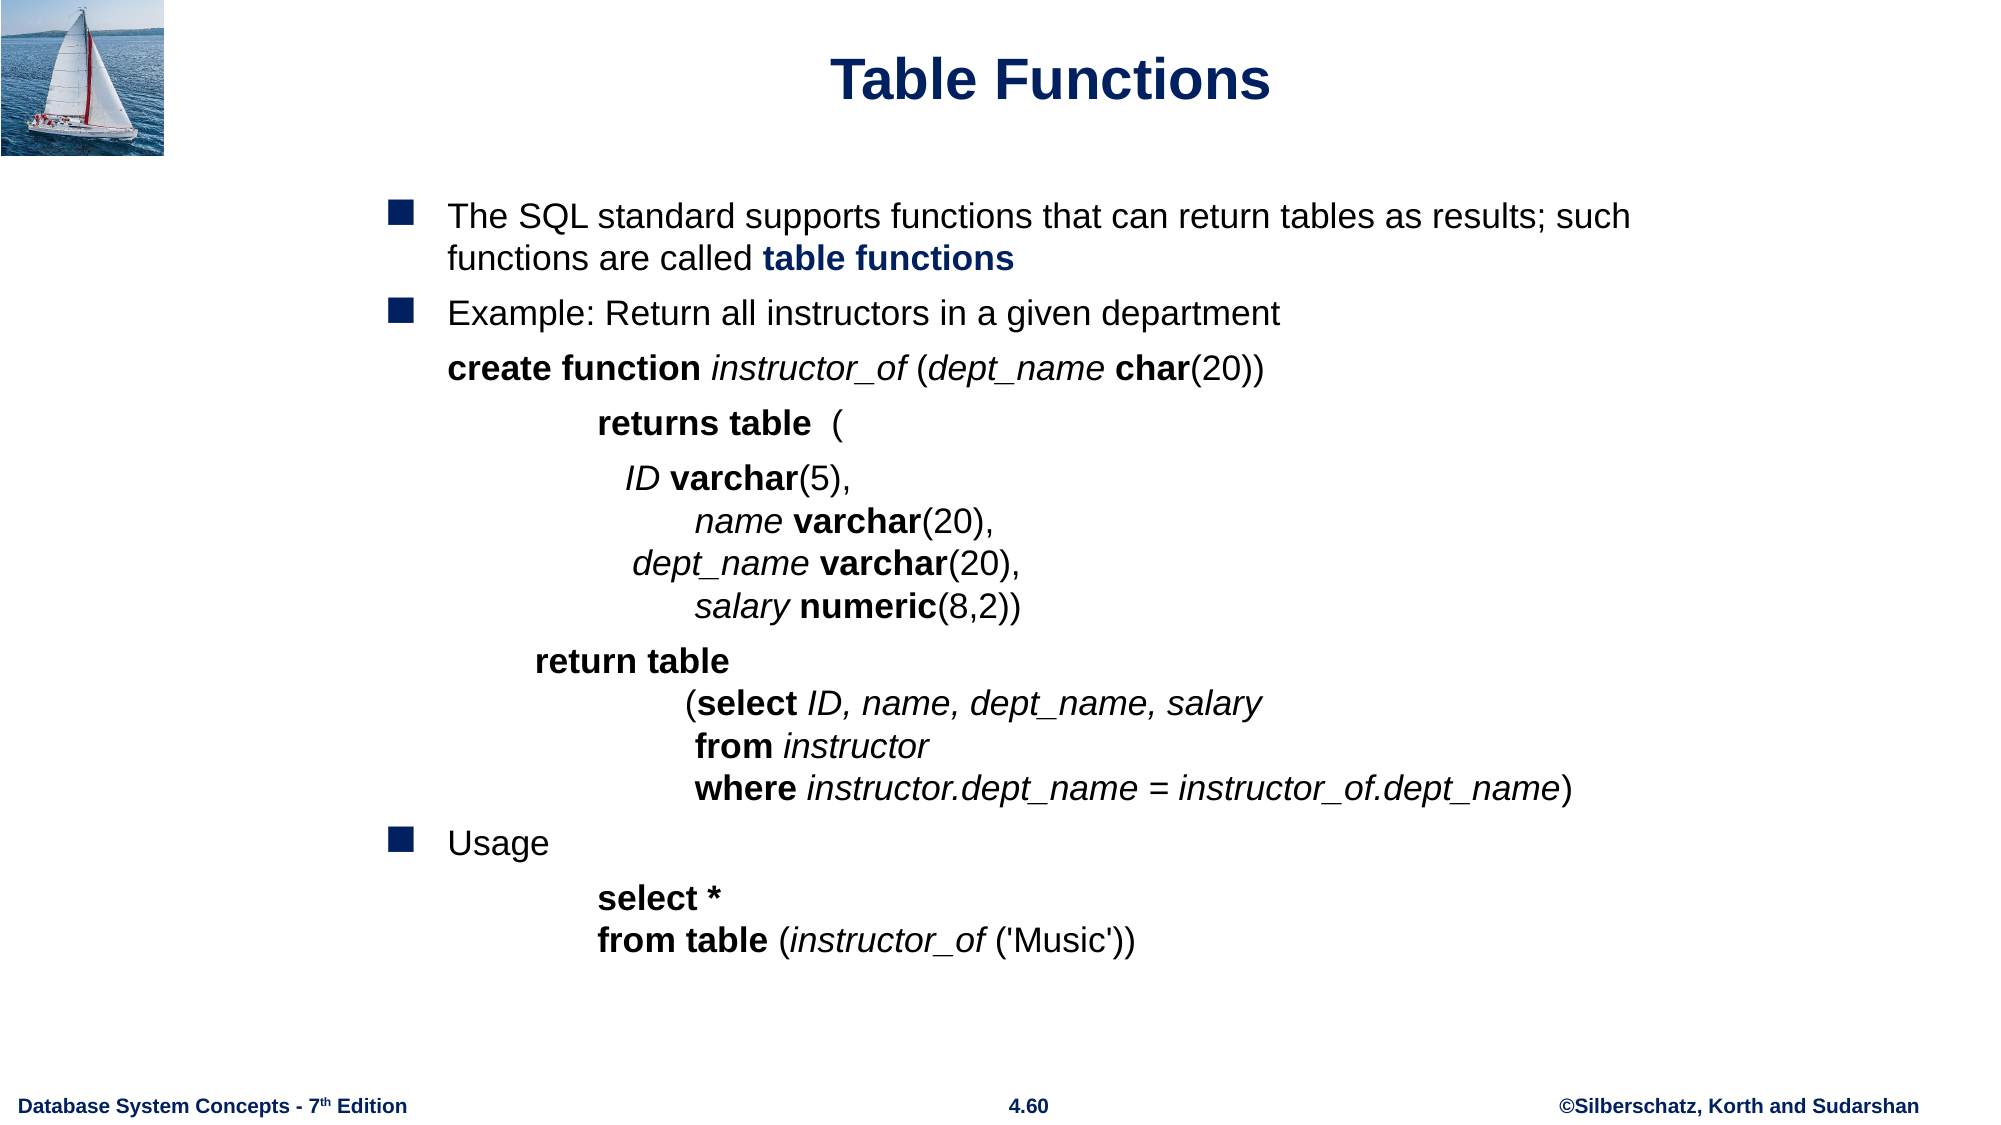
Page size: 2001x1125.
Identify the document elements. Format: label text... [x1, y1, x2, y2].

picture [1, 0, 164, 156]
list The SQL standard supports functions that can return tables as results; such functions are called table functions Example: Return all instructors in a given department create function instructor_of (dept_name char(20)) returns table ( ID varchar(5), name varchar(20), dept_name varchar(20), salary numeric(8,2)) return table (select ID, name, dept_name, salary from instructor where instructor.dept_name = instructor_of.dept_name) Usage select * from table (instructor_of ('Music')) [376, 185, 1748, 1090]
title Table Functions [167, 18, 1935, 120]
